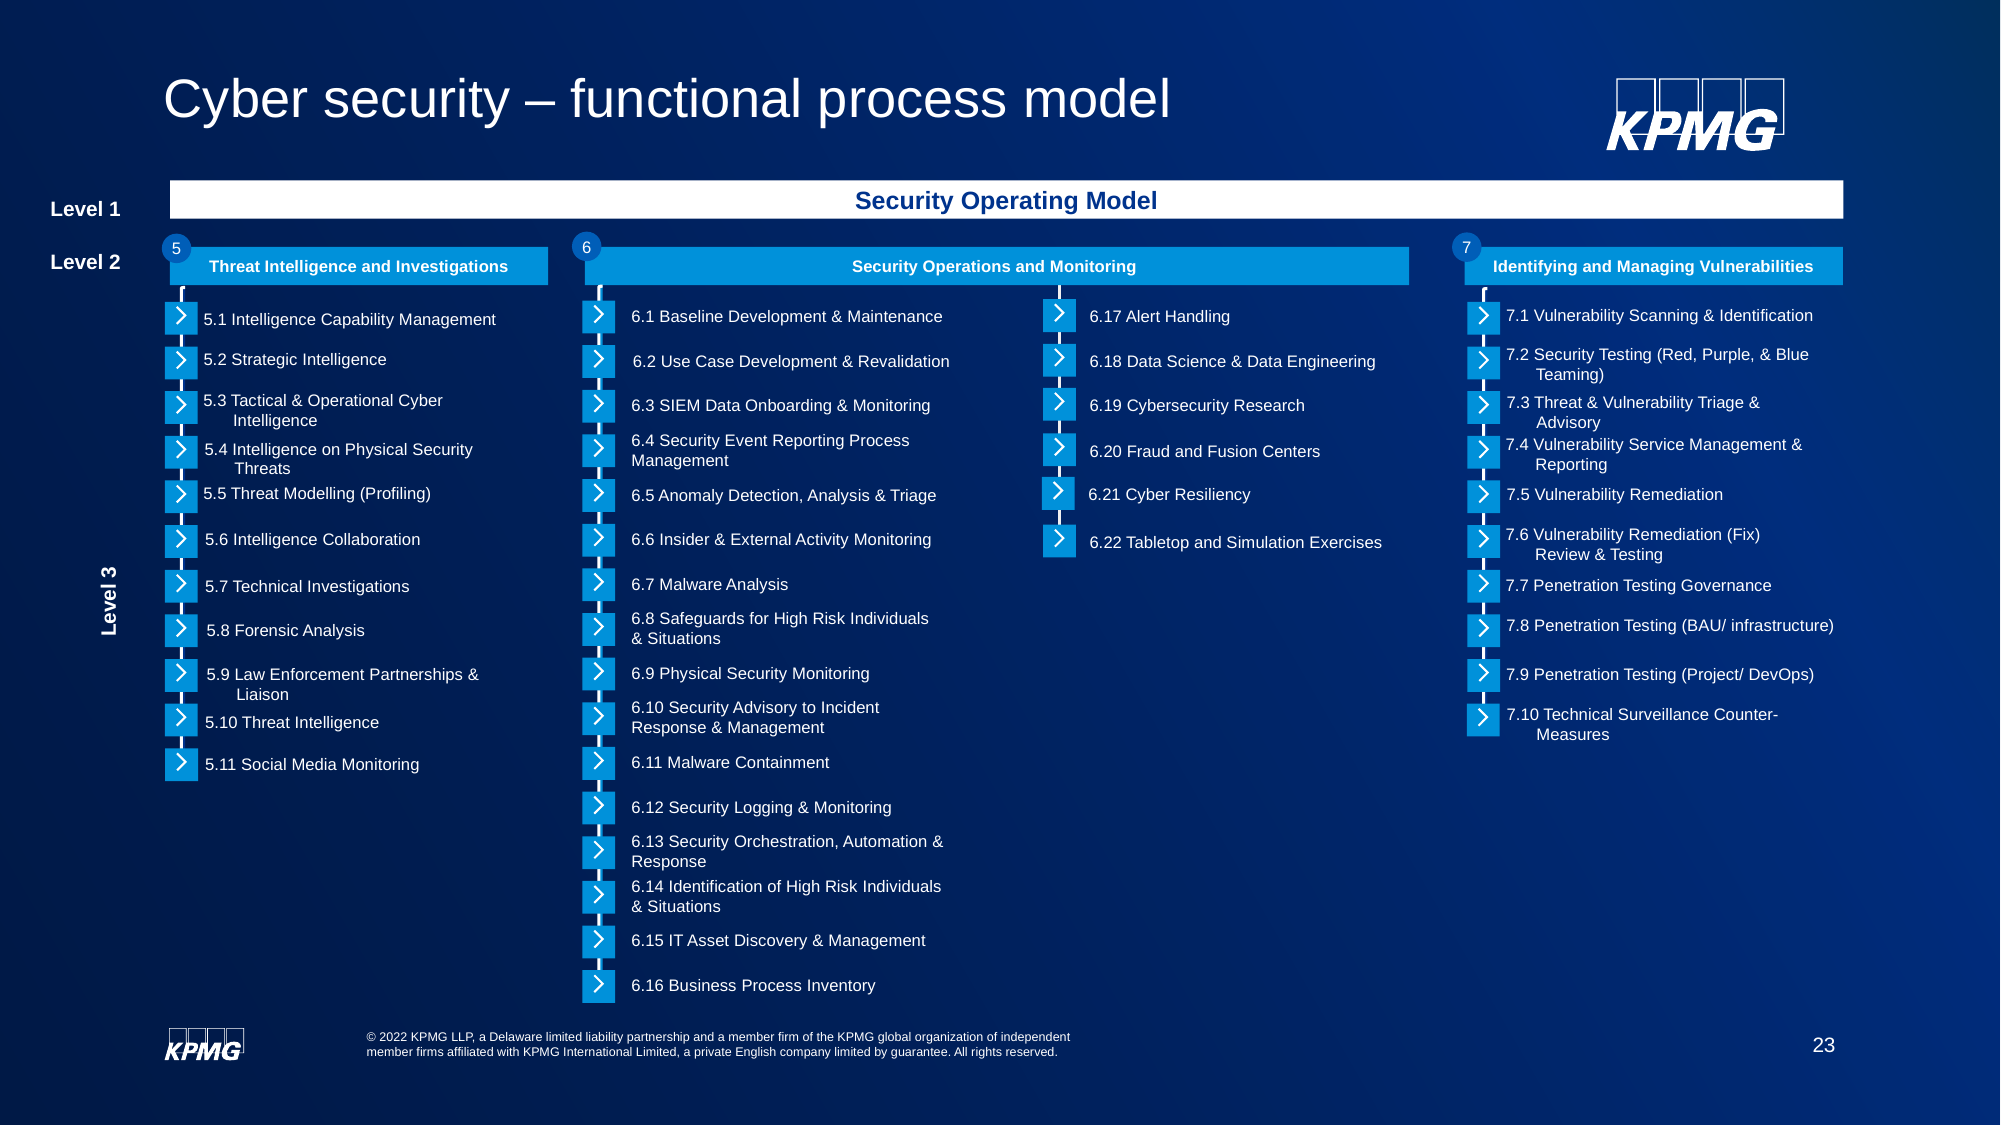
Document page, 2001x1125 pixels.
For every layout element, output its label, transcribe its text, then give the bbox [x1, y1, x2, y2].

text_box 7.5 Vulnerability Remediation [1500, 474, 1826, 513]
text_box [598, 557, 603, 568]
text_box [164, 346, 198, 380]
text_box [598, 736, 603, 746]
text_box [582, 389, 616, 423]
text_box [181, 287, 186, 301]
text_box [1466, 703, 1500, 737]
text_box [164, 391, 198, 424]
text_box [181, 603, 186, 614]
text_box 6.7 Malware Analysis [625, 564, 951, 603]
text_box [181, 335, 186, 346]
text_box [598, 825, 603, 836]
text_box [164, 614, 198, 648]
text_box 6.9 Physical Security Monitoring [625, 653, 951, 692]
text_box [598, 914, 603, 925]
text_box 5.2 Strategic Intelligence [197, 339, 523, 378]
text_box 5.5 Threat Modelling (Profiling) [197, 473, 523, 512]
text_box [1467, 614, 1501, 648]
text_box 5.8 Forensic Analysis [200, 610, 526, 649]
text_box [582, 657, 616, 691]
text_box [582, 880, 616, 914]
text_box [582, 746, 616, 780]
text_box [181, 648, 186, 659]
text_box [598, 334, 603, 345]
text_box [164, 480, 198, 514]
text_box [181, 380, 186, 391]
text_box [1043, 433, 1076, 467]
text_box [165, 748, 199, 782]
text_box 5.7 Technical Investigations [199, 566, 524, 606]
text_box 7.2 Security Testing (Red, Purple, & Blue Teaming) [1500, 344, 1825, 383]
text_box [582, 791, 616, 825]
text_box 6.10 Security Advisory to Incident Response & Management [625, 698, 951, 737]
text_box Level 1 [32, 180, 154, 234]
text_box [598, 286, 603, 300]
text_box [1043, 343, 1076, 377]
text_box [164, 569, 198, 603]
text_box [582, 970, 616, 1004]
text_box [1043, 299, 1076, 333]
text_box 6.19 Cybersecurity Research [1083, 385, 1409, 425]
text_box 6.15 IT Asset Discovery & Management [625, 920, 951, 960]
text_box 5.11 Social Media Monitoring [199, 744, 524, 783]
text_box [1467, 435, 1501, 469]
text_box [598, 870, 603, 880]
text_box 7.6 Vulnerability Remediation (Fix) Review & Testing [1499, 524, 1825, 564]
text_box 7.8 Penetration Testing (BAU/ infrastructure) [1500, 605, 1908, 644]
text_box [598, 602, 603, 613]
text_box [582, 434, 616, 468]
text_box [164, 659, 198, 692]
text_box [181, 469, 186, 480]
text_box 6.12 Security Logging & Monitoring [625, 787, 951, 826]
text_box [1483, 424, 1488, 435]
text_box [582, 345, 616, 378]
text_box 6.4 Security Event Reporting Process Management [625, 430, 951, 469]
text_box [582, 702, 616, 736]
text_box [1467, 569, 1501, 603]
text_box [598, 646, 603, 657]
text_box 6.14 Identification of High Risk Individuals & Situations [625, 876, 951, 915]
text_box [582, 613, 616, 646]
text_box 7.9 Penetration Testing (Project/ DevOps) [1500, 654, 1825, 693]
text_box [181, 514, 186, 525]
text_box [598, 423, 603, 434]
text_box 6.17 Alert Handling [1083, 296, 1409, 335]
text_box [181, 558, 186, 569]
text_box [1043, 387, 1076, 421]
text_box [1467, 480, 1501, 514]
text_box 6.11 Malware Containment [625, 742, 951, 781]
text_box [1483, 335, 1488, 346]
text_box Level 2 [32, 234, 154, 287]
text_box 6.6 Insider & External Activity Monitoring [625, 519, 951, 559]
text_box 6.22 Tabletop and Simulation Exercises [1083, 522, 1409, 561]
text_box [582, 300, 616, 334]
text_box 5.1 Intelligence Capability Management [197, 299, 523, 338]
text_box Level 3 [80, 533, 134, 655]
text_box [1483, 692, 1488, 703]
text_box 7.3 Threat & Vulnerability Triage & Advisory [1500, 393, 1826, 432]
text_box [1467, 346, 1501, 380]
text_box [1483, 648, 1488, 659]
text_box 6.21 Cyber Resiliency [1082, 474, 1408, 514]
text_box 5.9 Law Enforcement Partnerships & Liaison [200, 664, 526, 704]
text_box [181, 737, 186, 748]
text_box 6.13 Security Orchestration, Automation & Response [625, 831, 951, 871]
text_box 6.3 SIEM Data Onboarding & Monitoring [625, 385, 951, 425]
text_box 6.8 Safeguards for High Risk Individuals & Situations [625, 608, 951, 648]
text_box 5.10 Threat Intelligence [199, 702, 524, 742]
text_box [1483, 288, 1488, 301]
text_box [1483, 380, 1488, 391]
text_box 7.7 Penetration Testing Governance [1499, 565, 1825, 604]
text_box 7.10 Technical Surveillance Counter-Measures [1500, 704, 1826, 743]
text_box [582, 925, 616, 959]
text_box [164, 703, 198, 737]
text_box Security Operations and Monitoring [584, 246, 1410, 286]
text_box 6.18 Data Science & Data Engineering [1083, 341, 1409, 381]
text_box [582, 523, 616, 557]
text_box [598, 780, 603, 791]
text_box [598, 468, 603, 479]
text_box [1483, 514, 1488, 525]
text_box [582, 479, 616, 512]
text_box [1483, 469, 1488, 480]
text_box [1483, 558, 1488, 569]
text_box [164, 525, 198, 558]
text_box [582, 568, 616, 602]
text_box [1467, 525, 1501, 558]
text_box [598, 378, 603, 389]
text_box 7.1 Vulnerability Scanning & Identification [1500, 295, 1825, 334]
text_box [1041, 476, 1075, 510]
text_box [598, 691, 603, 702]
text_box Security Operating Model [170, 180, 1844, 219]
text_box 6.5 Anomaly Detection, Analysis & Triage [625, 475, 951, 514]
text_box 5.3 Tactical & Operational Cyber Intelligence [197, 390, 523, 429]
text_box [164, 435, 198, 469]
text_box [1467, 301, 1501, 335]
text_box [582, 836, 616, 870]
text_box Threat Intelligence and Investigations [169, 246, 549, 286]
text_box 5.4 Intelligence on Physical Security Threats [198, 439, 524, 478]
text_box Identifying and Managing Vulnerabilities [1464, 246, 1843, 286]
text_box [598, 512, 603, 523]
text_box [1043, 524, 1076, 558]
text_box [164, 301, 198, 335]
text_box [598, 959, 603, 970]
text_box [1467, 391, 1501, 424]
text_box 5 [161, 233, 192, 264]
title Cyber security – functional process model [163, 70, 1838, 159]
text_box 6.16 Business Process Inventory [625, 965, 951, 1004]
text_box 6.1 Baseline Development & Maintenance [625, 296, 951, 336]
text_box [1467, 659, 1501, 692]
text_box 5.6 Intelligence Collaboration [199, 519, 524, 558]
text_box 6 [571, 231, 602, 262]
text_box [181, 424, 186, 435]
text_box 7 [1452, 232, 1482, 262]
text_box [1483, 603, 1488, 614]
text_box [181, 692, 186, 703]
text_box 6.2 Use Case Development & Revalidation [623, 341, 961, 380]
text_box 6.20 Fraud and Fusion Centers [1083, 431, 1409, 470]
text_box 7.4 Vulnerability Service Management & Reporting [1499, 434, 1825, 474]
